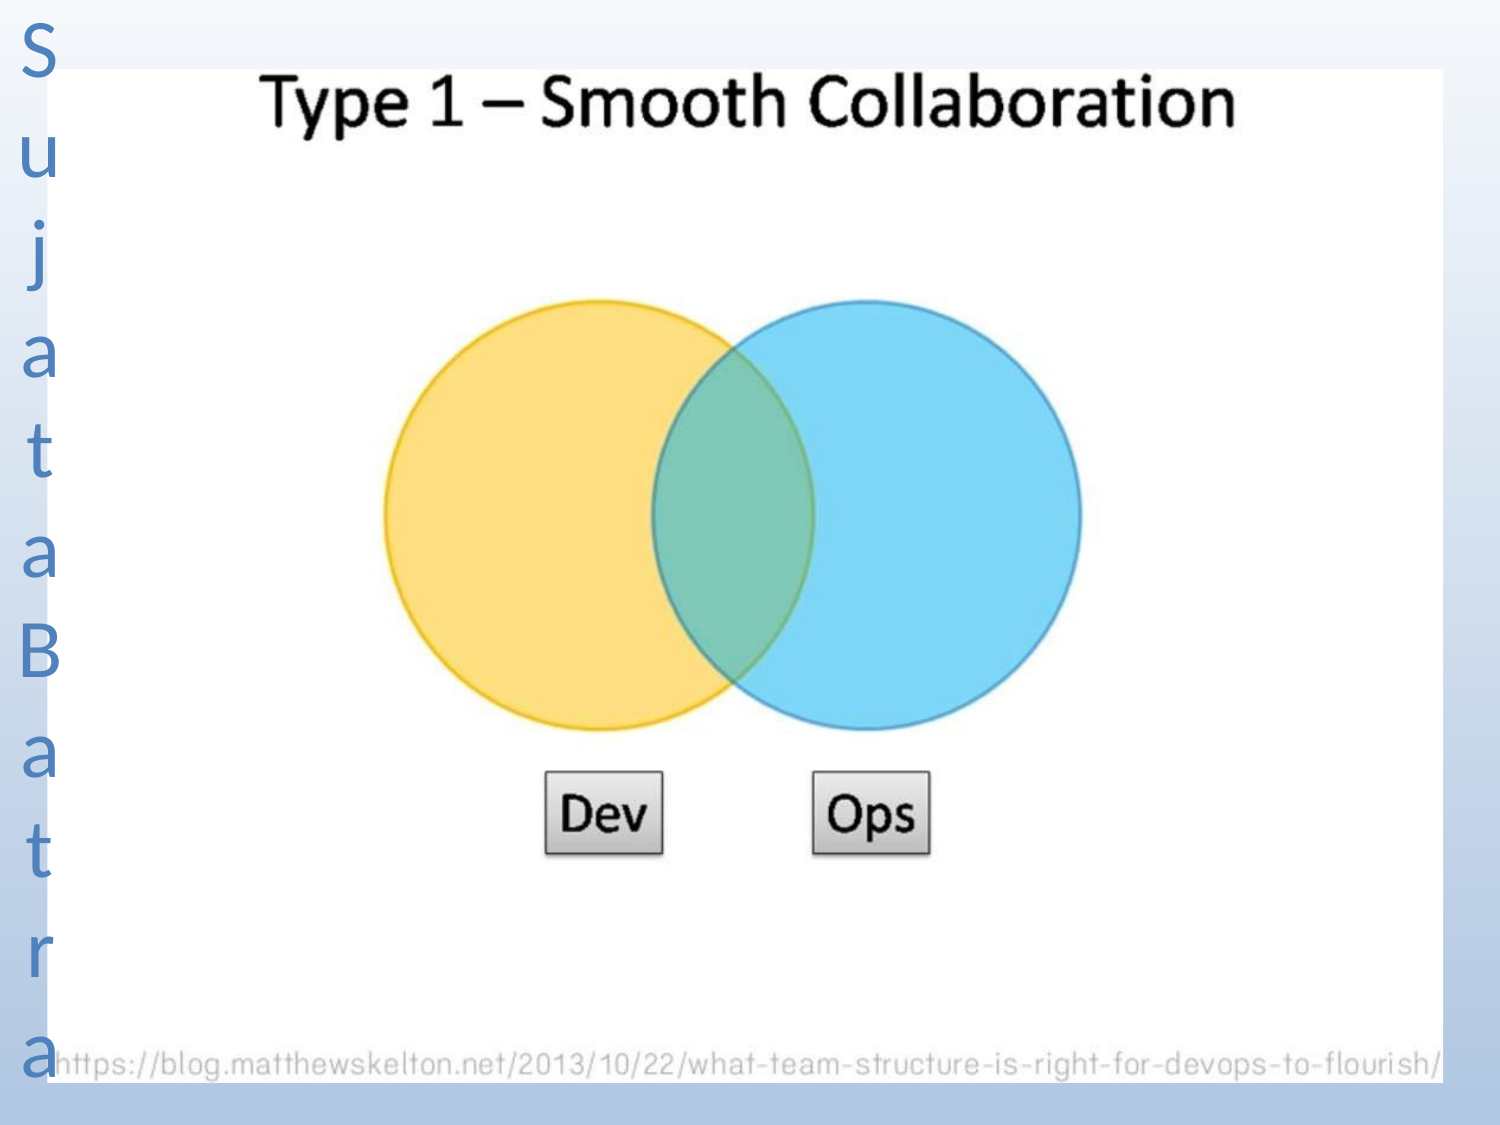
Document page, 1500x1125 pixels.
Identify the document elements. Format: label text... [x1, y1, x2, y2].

text_box [80, 69, 1444, 1083]
text_box Sujata Batra [0, 0, 80, 1102]
